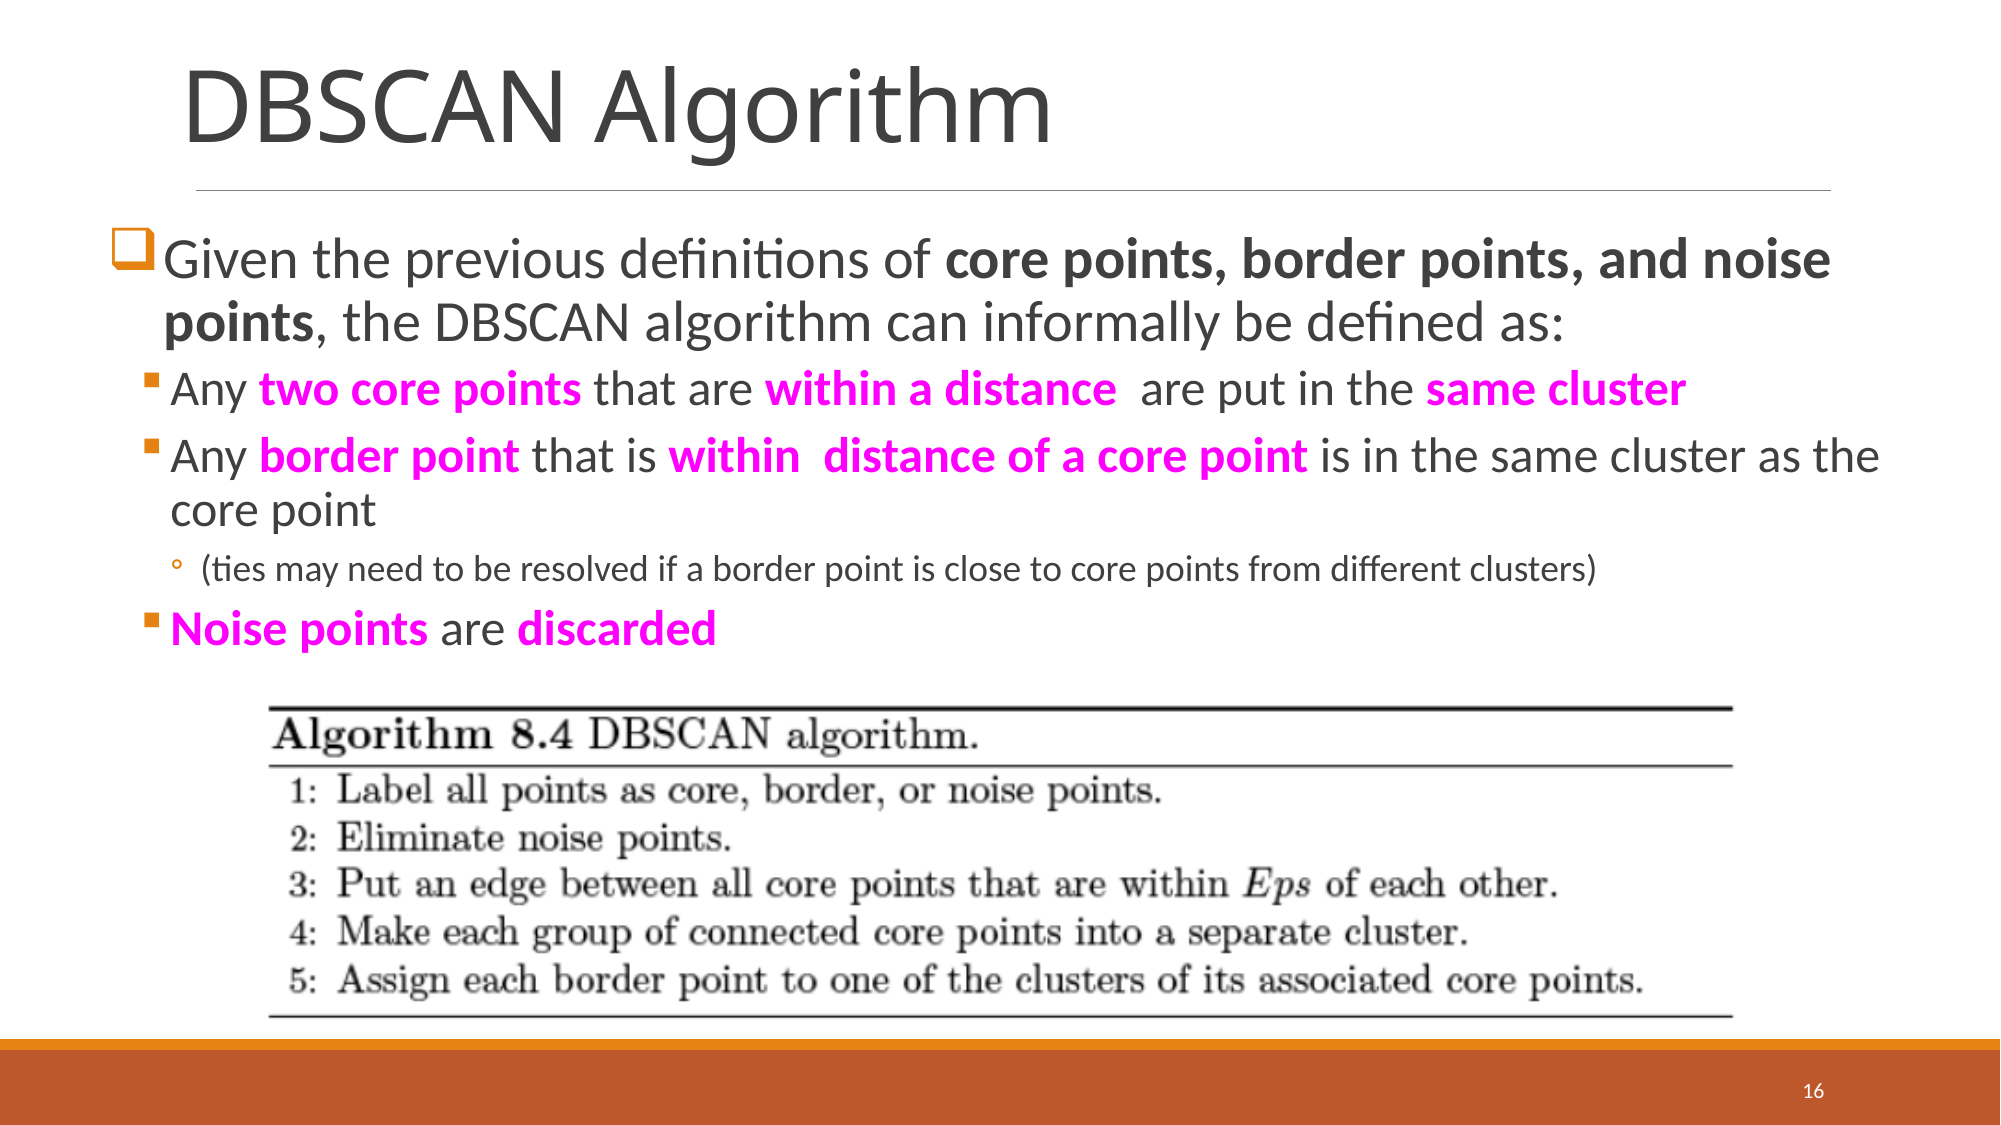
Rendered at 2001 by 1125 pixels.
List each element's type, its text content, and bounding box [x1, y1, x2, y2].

slide_number 16 [1624, 1059, 1840, 1120]
picture [258, 696, 1742, 1031]
title DBSCAN Algorithm [165, 8, 1815, 171]
